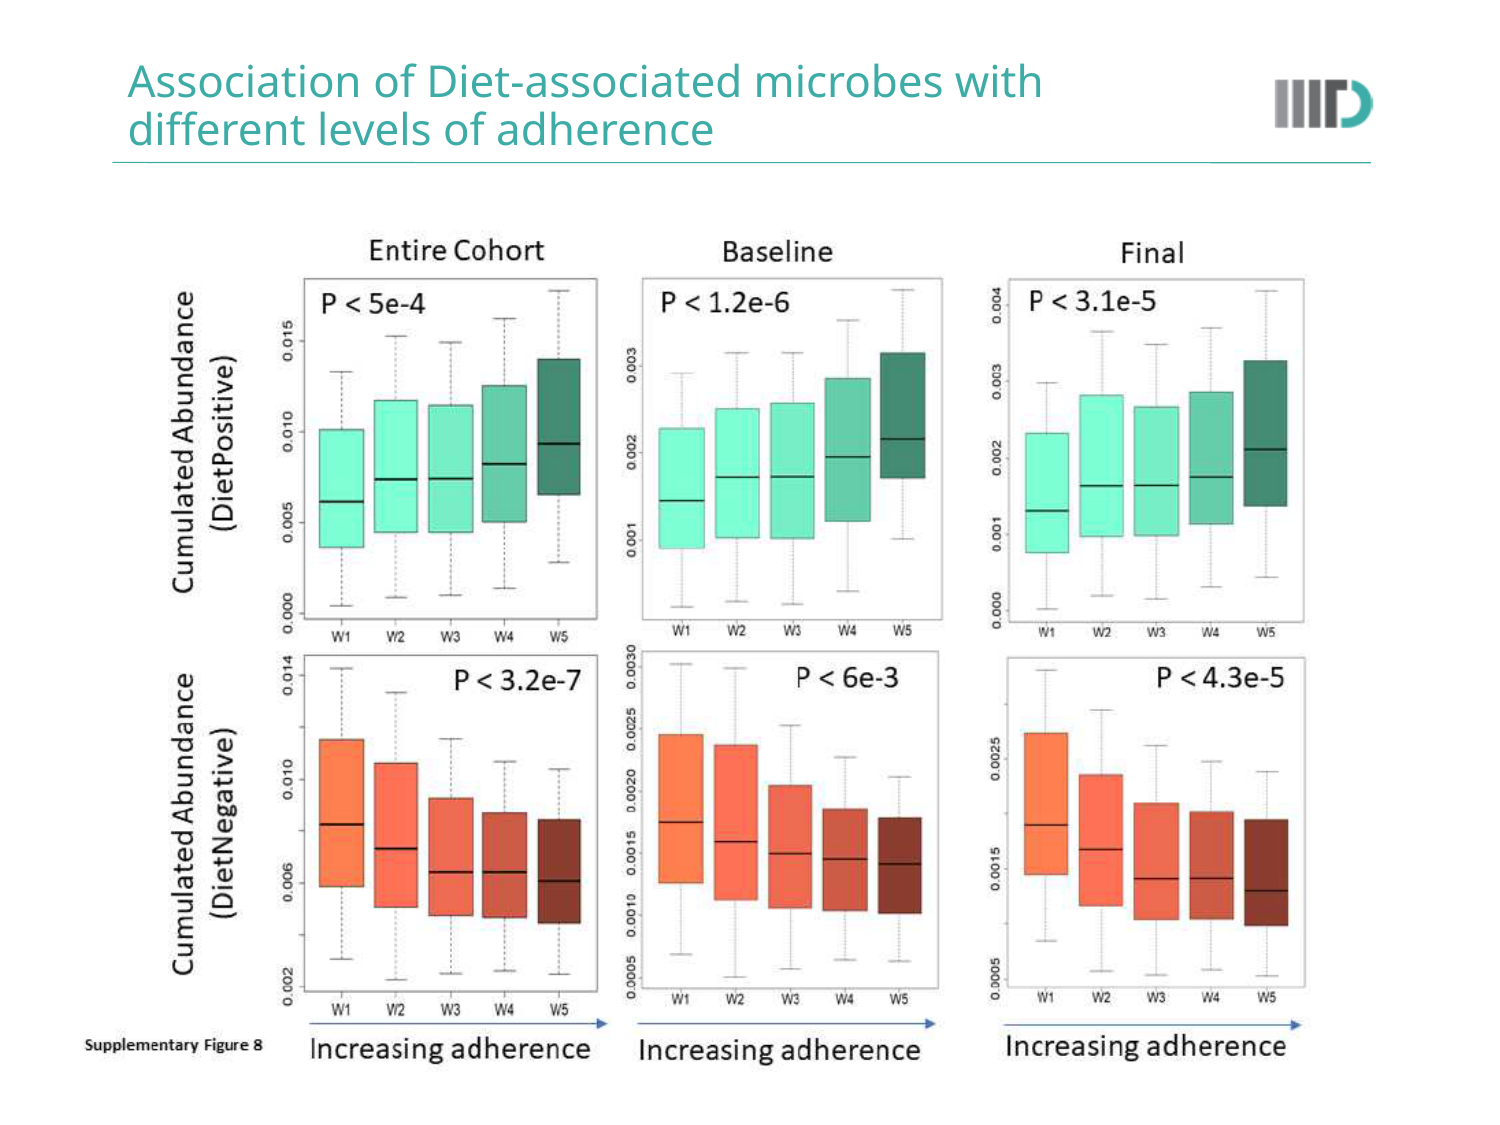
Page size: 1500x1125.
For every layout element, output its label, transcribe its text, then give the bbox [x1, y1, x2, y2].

title Association of Diet-associated microbes with different levels of adherence [112, 52, 1236, 163]
picture [1256, 67, 1388, 141]
picture [37, 218, 1335, 1082]
